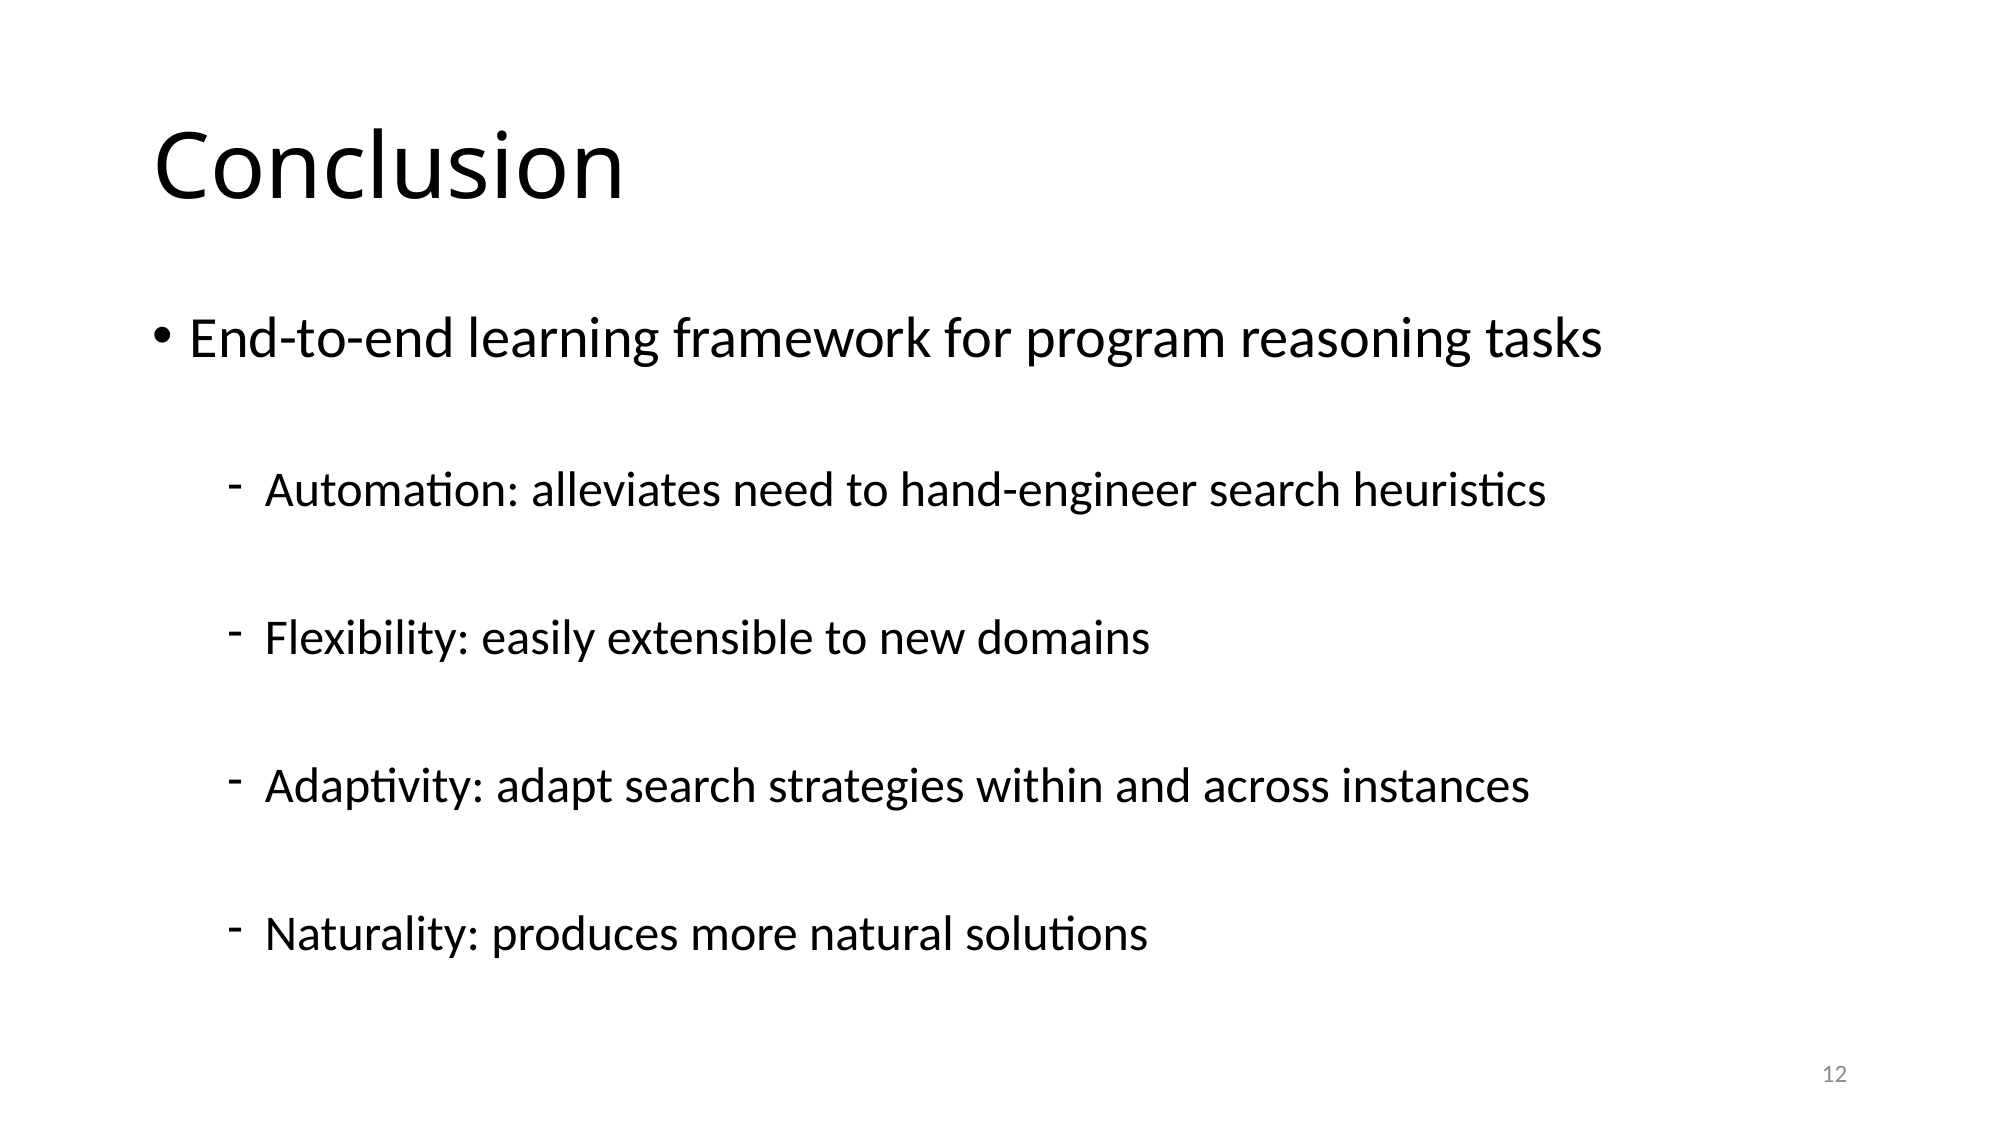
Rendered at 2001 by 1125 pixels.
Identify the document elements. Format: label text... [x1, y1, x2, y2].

slide_number 12 [1412, 1042, 1863, 1103]
list End-to-end learning framework for program reasoning tasks Automation: alleviates need to hand-engineer search heuristics Flexibility: easily extensible to new domains Adaptivity: adapt search strategies within and across instances Naturality: produces more natural solutions [137, 299, 1863, 1014]
title Conclusion [137, 59, 1863, 278]
